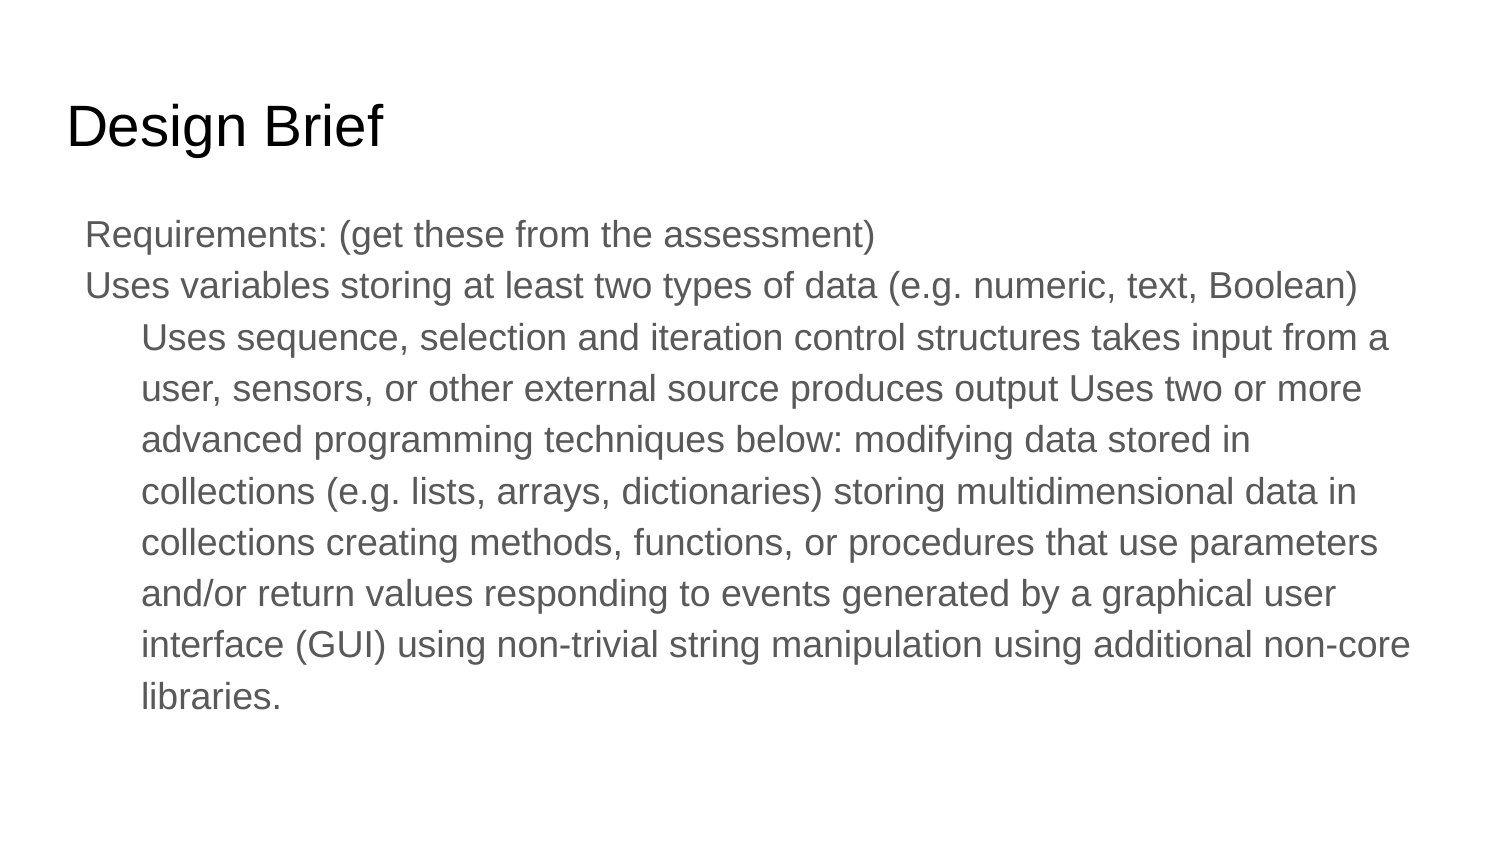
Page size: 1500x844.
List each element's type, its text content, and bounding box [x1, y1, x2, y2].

title Design Brief [51, 72, 1449, 167]
list Requirements: (get these from the assessment) Uses variables storing at least two types of data (e.g. numeric, text, Boolean) Uses sequence, selection and iteration control structures takes input from a user, sensors, or other external source produces output Uses two or more advanced programming techniques below: modifying data stored in collections (e.g. lists, arrays, dictionaries) storing multidimensional data in collections creating methods, functions, or procedures that use parameters and/or return values responding to events generated by a graphical user interface (GUI) using non-trivial string manipulation using additional non-core libraries. [51, 189, 1449, 750]
